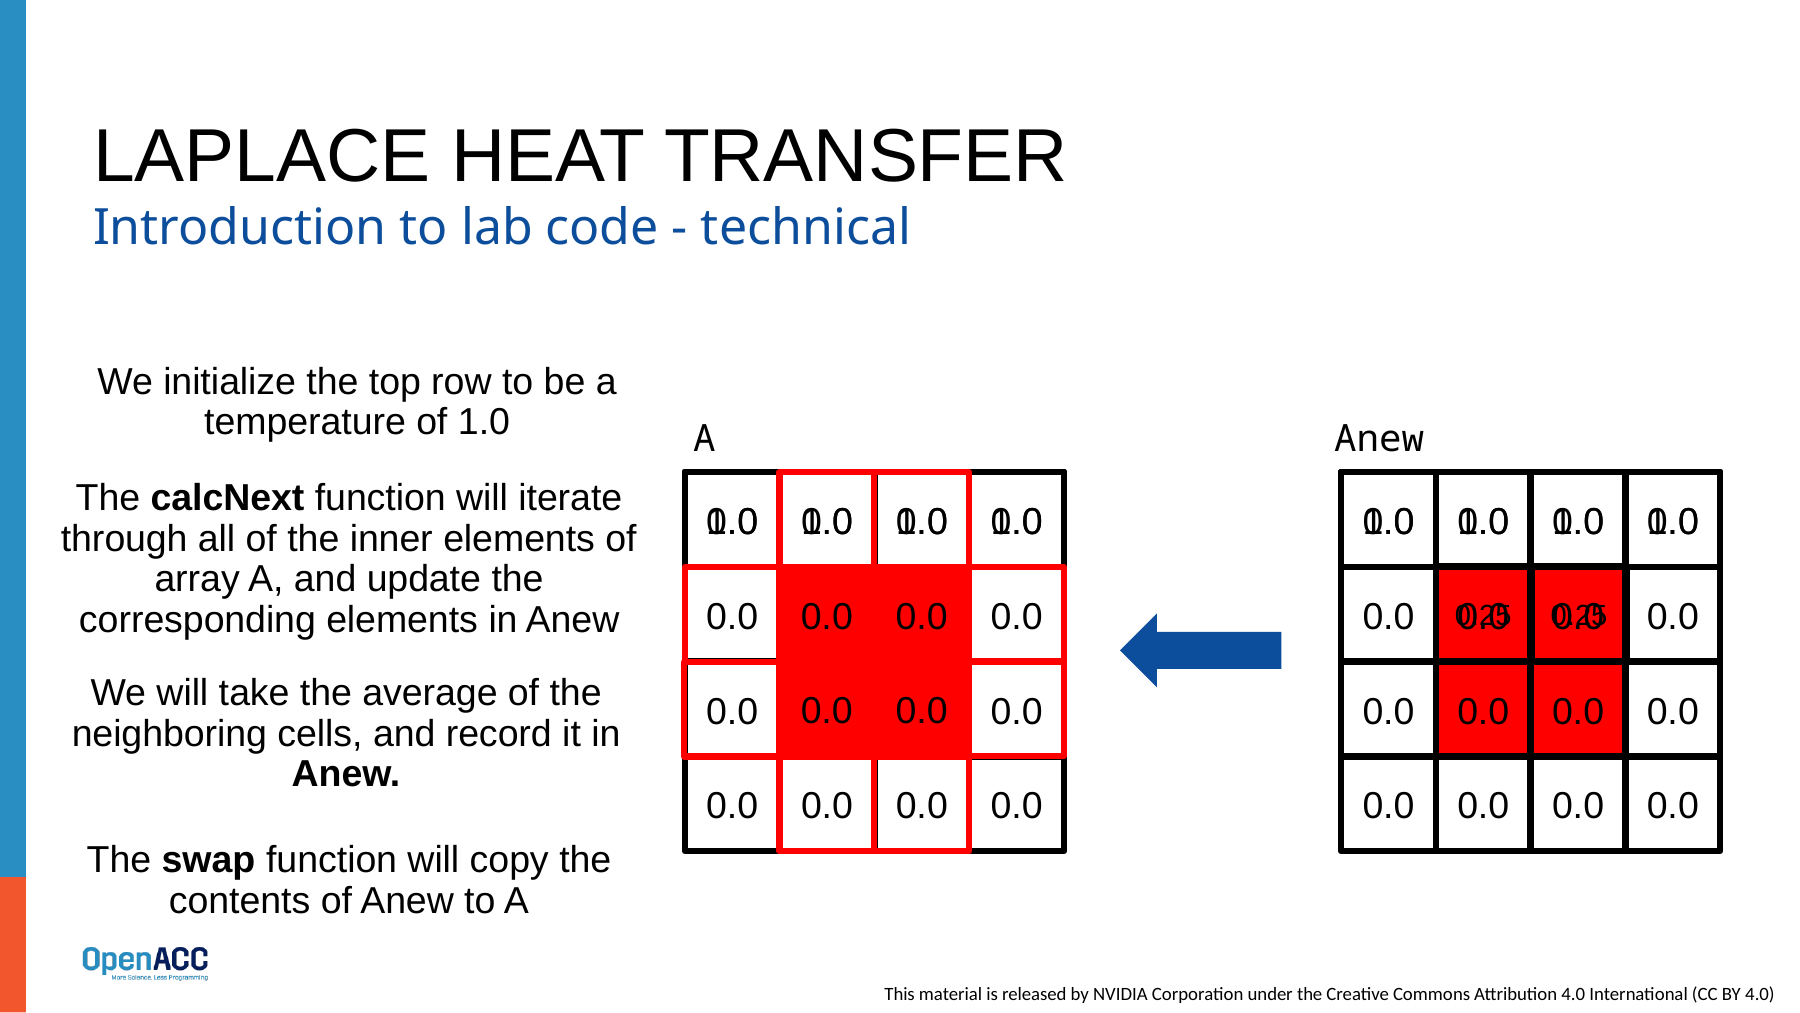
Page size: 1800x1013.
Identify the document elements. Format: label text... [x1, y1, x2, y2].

text_box We initialize the top row to be a temperature of 1.0 [34, 352, 680, 452]
text_box [971, 470, 1066, 565]
text_box [967, 659, 1066, 758]
text_box 0.0 [1623, 660, 1722, 754]
text_box The calcNext function will iterate through all of the inner elements of array A, and update the corresponding elements in Anew [26, 469, 672, 650]
text_box 0.25 [1434, 564, 1529, 663]
text_box 0.25 [1529, 564, 1628, 663]
text_box 0.0 [1529, 754, 1623, 853]
text_box [971, 565, 1066, 659]
text_box 0.0 [1339, 569, 1434, 660]
title Laplace heat transfer [77, 103, 1108, 206]
text_box A [676, 410, 732, 469]
text_box Anew [1317, 410, 1441, 469]
text_box 0.0 [1434, 663, 1529, 754]
text_box 0.0 [971, 758, 1066, 853]
text_box The swap function will copy the contents of Anew to A [26, 831, 672, 931]
text_box [1117, 611, 1284, 690]
text_box [683, 565, 777, 660]
text_box 0.0 [1339, 660, 1434, 754]
list Introduction to lab code - technical [77, 193, 1050, 281]
text_box [1339, 470, 1434, 569]
picture [81, 946, 208, 981]
text_box [872, 470, 971, 565]
text_box [1434, 470, 1529, 564]
text_box 0.0 [1434, 754, 1529, 853]
text_box [1623, 470, 1722, 569]
text_box [777, 565, 872, 660]
text_box [777, 754, 872, 853]
text_box [778, 659, 877, 758]
text_box [872, 754, 971, 853]
text_box We will take the average of the neighboring cells, and record it in Anew. [23, 664, 669, 804]
text_box [777, 470, 872, 565]
text_box 0.0 [1529, 663, 1623, 754]
text_box 0.0 [683, 759, 777, 853]
text_box [872, 565, 971, 664]
text_box 0.0 [1623, 754, 1722, 853]
text_box [1529, 470, 1623, 564]
text_box 0.0 [1628, 569, 1722, 660]
text_box [683, 470, 777, 565]
text_box 0.0 [877, 664, 967, 754]
text_box [682, 660, 778, 759]
text_box 0.0 [1339, 754, 1434, 853]
